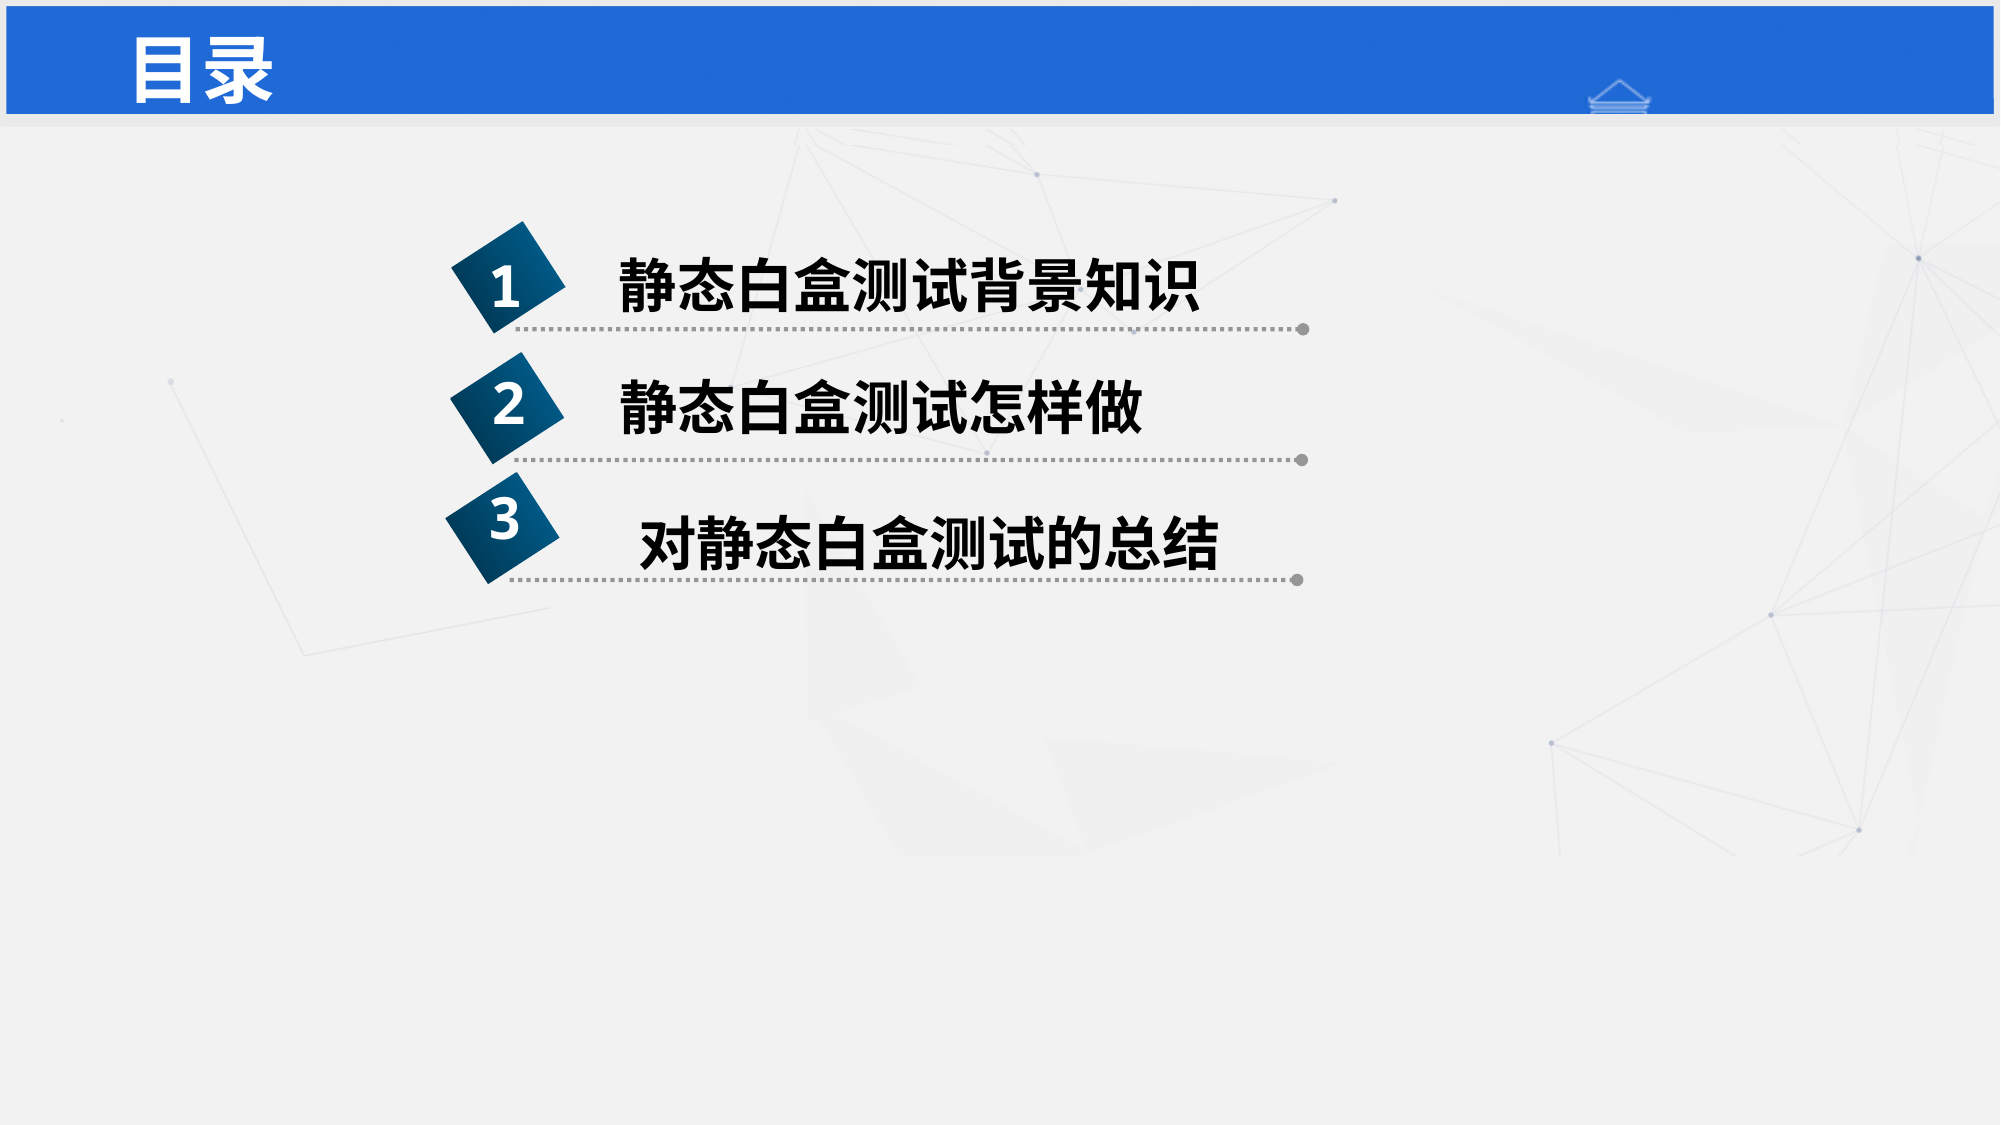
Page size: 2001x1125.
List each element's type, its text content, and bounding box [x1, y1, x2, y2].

text_box 目录 [111, 15, 292, 120]
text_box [465, 238, 1304, 330]
picture [0, 129, 2000, 856]
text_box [459, 473, 1298, 586]
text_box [464, 358, 1302, 460]
picture [7, 7, 1993, 114]
